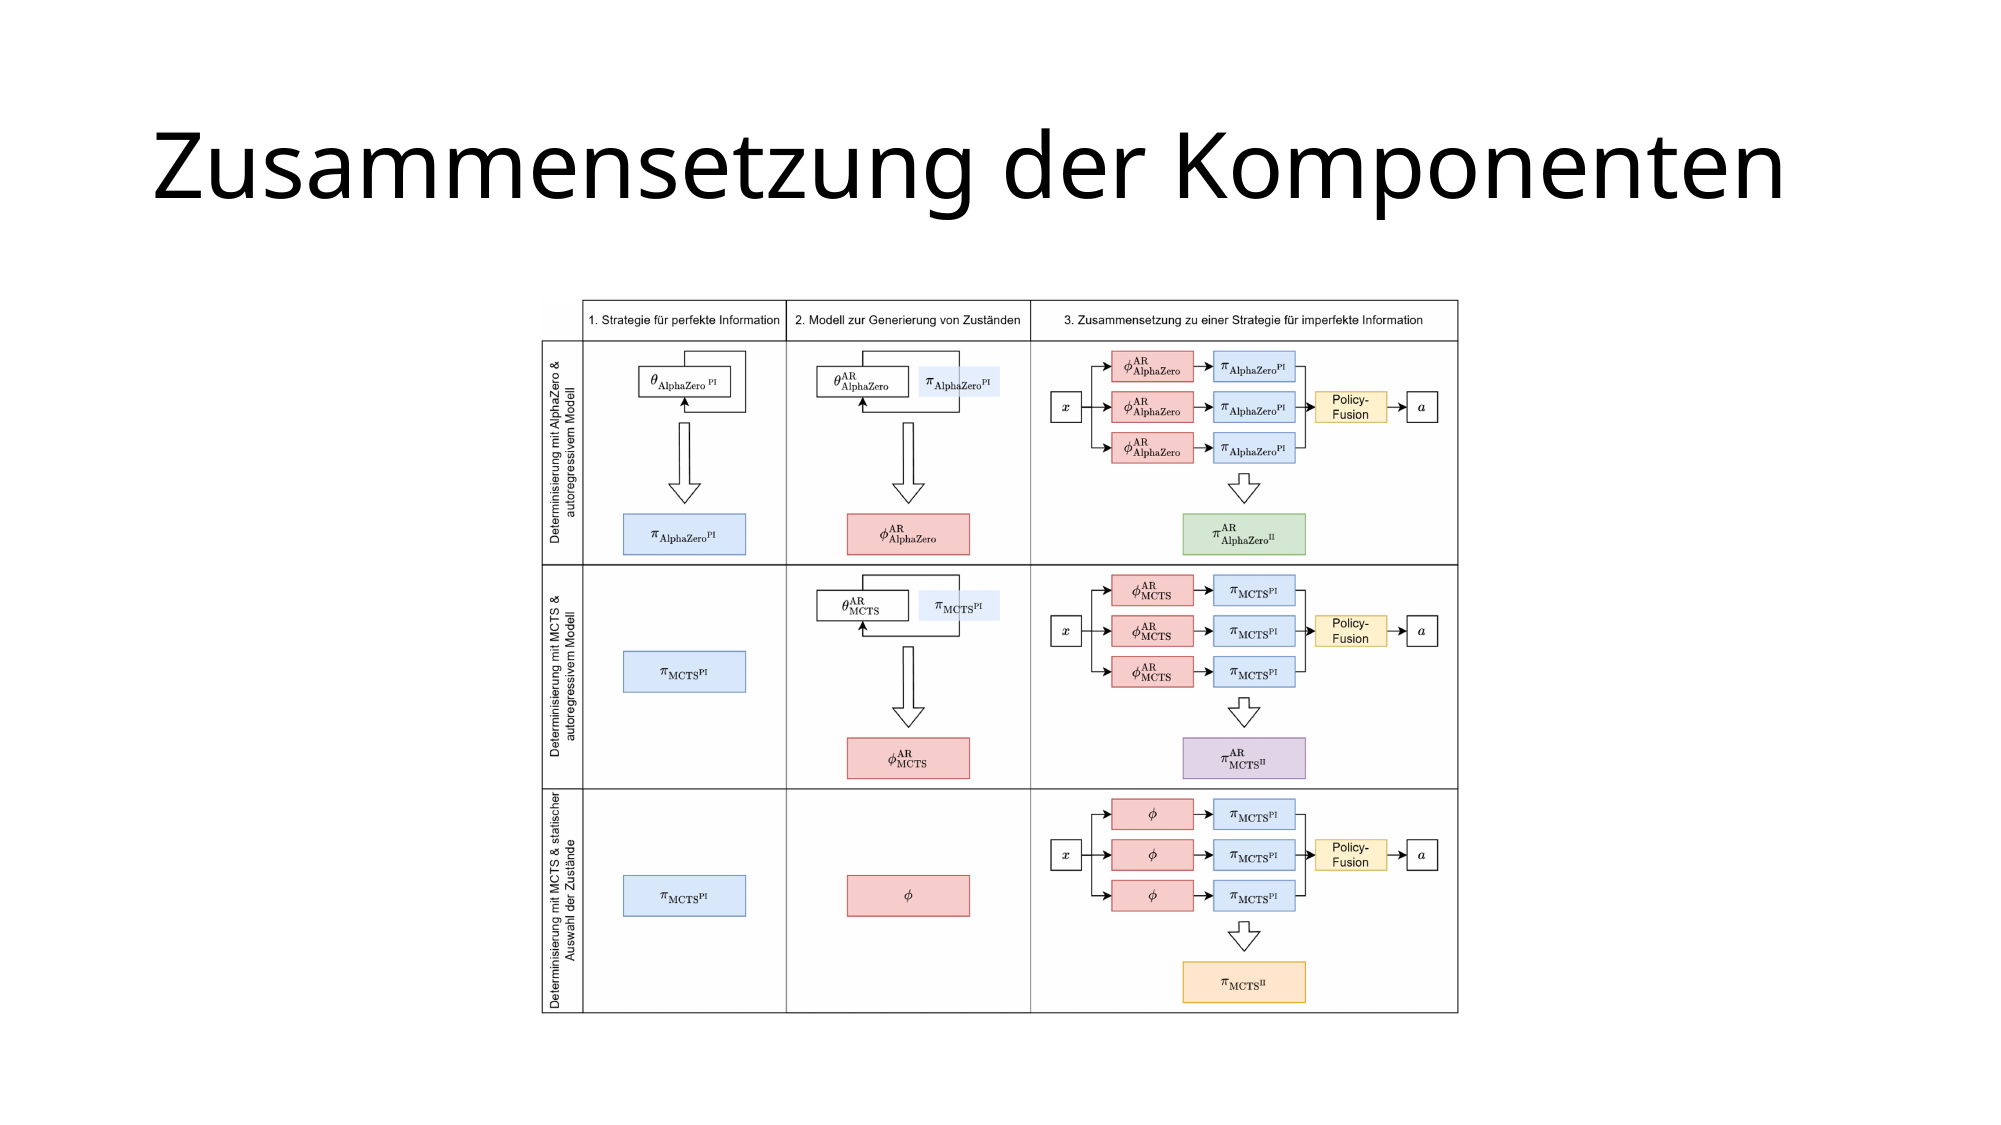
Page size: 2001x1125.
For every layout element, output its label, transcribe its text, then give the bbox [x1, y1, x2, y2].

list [541, 298, 1459, 1014]
title Zusammensetzung der Komponenten [137, 59, 1863, 278]
